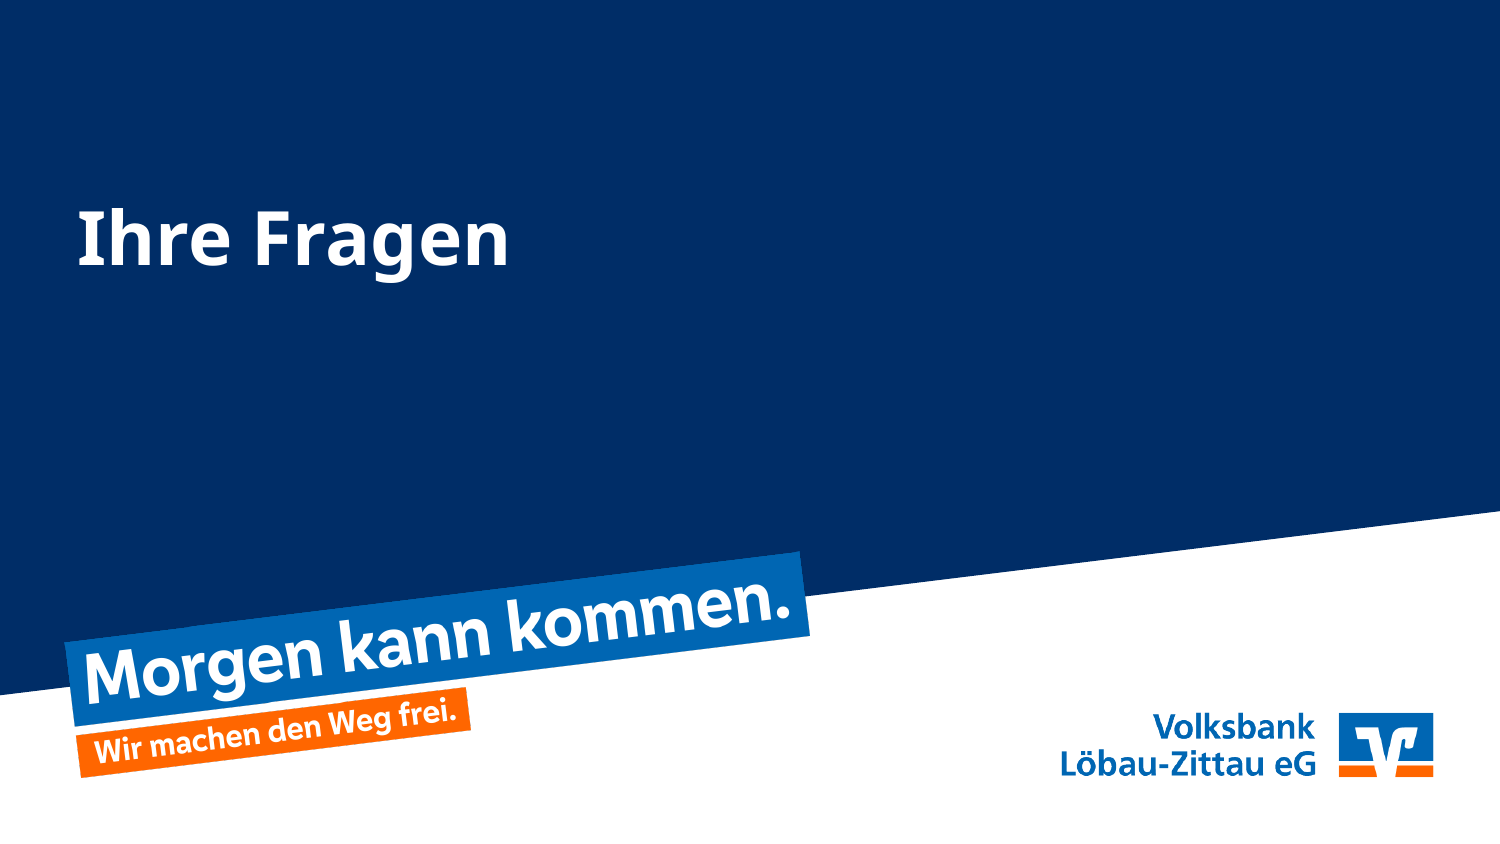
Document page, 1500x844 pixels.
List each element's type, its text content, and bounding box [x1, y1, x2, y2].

picture [64, 551, 811, 778]
text_box [0, 0, 1500, 698]
title Ihre Fragen [77, 190, 1424, 351]
picture [997, 648, 1465, 809]
